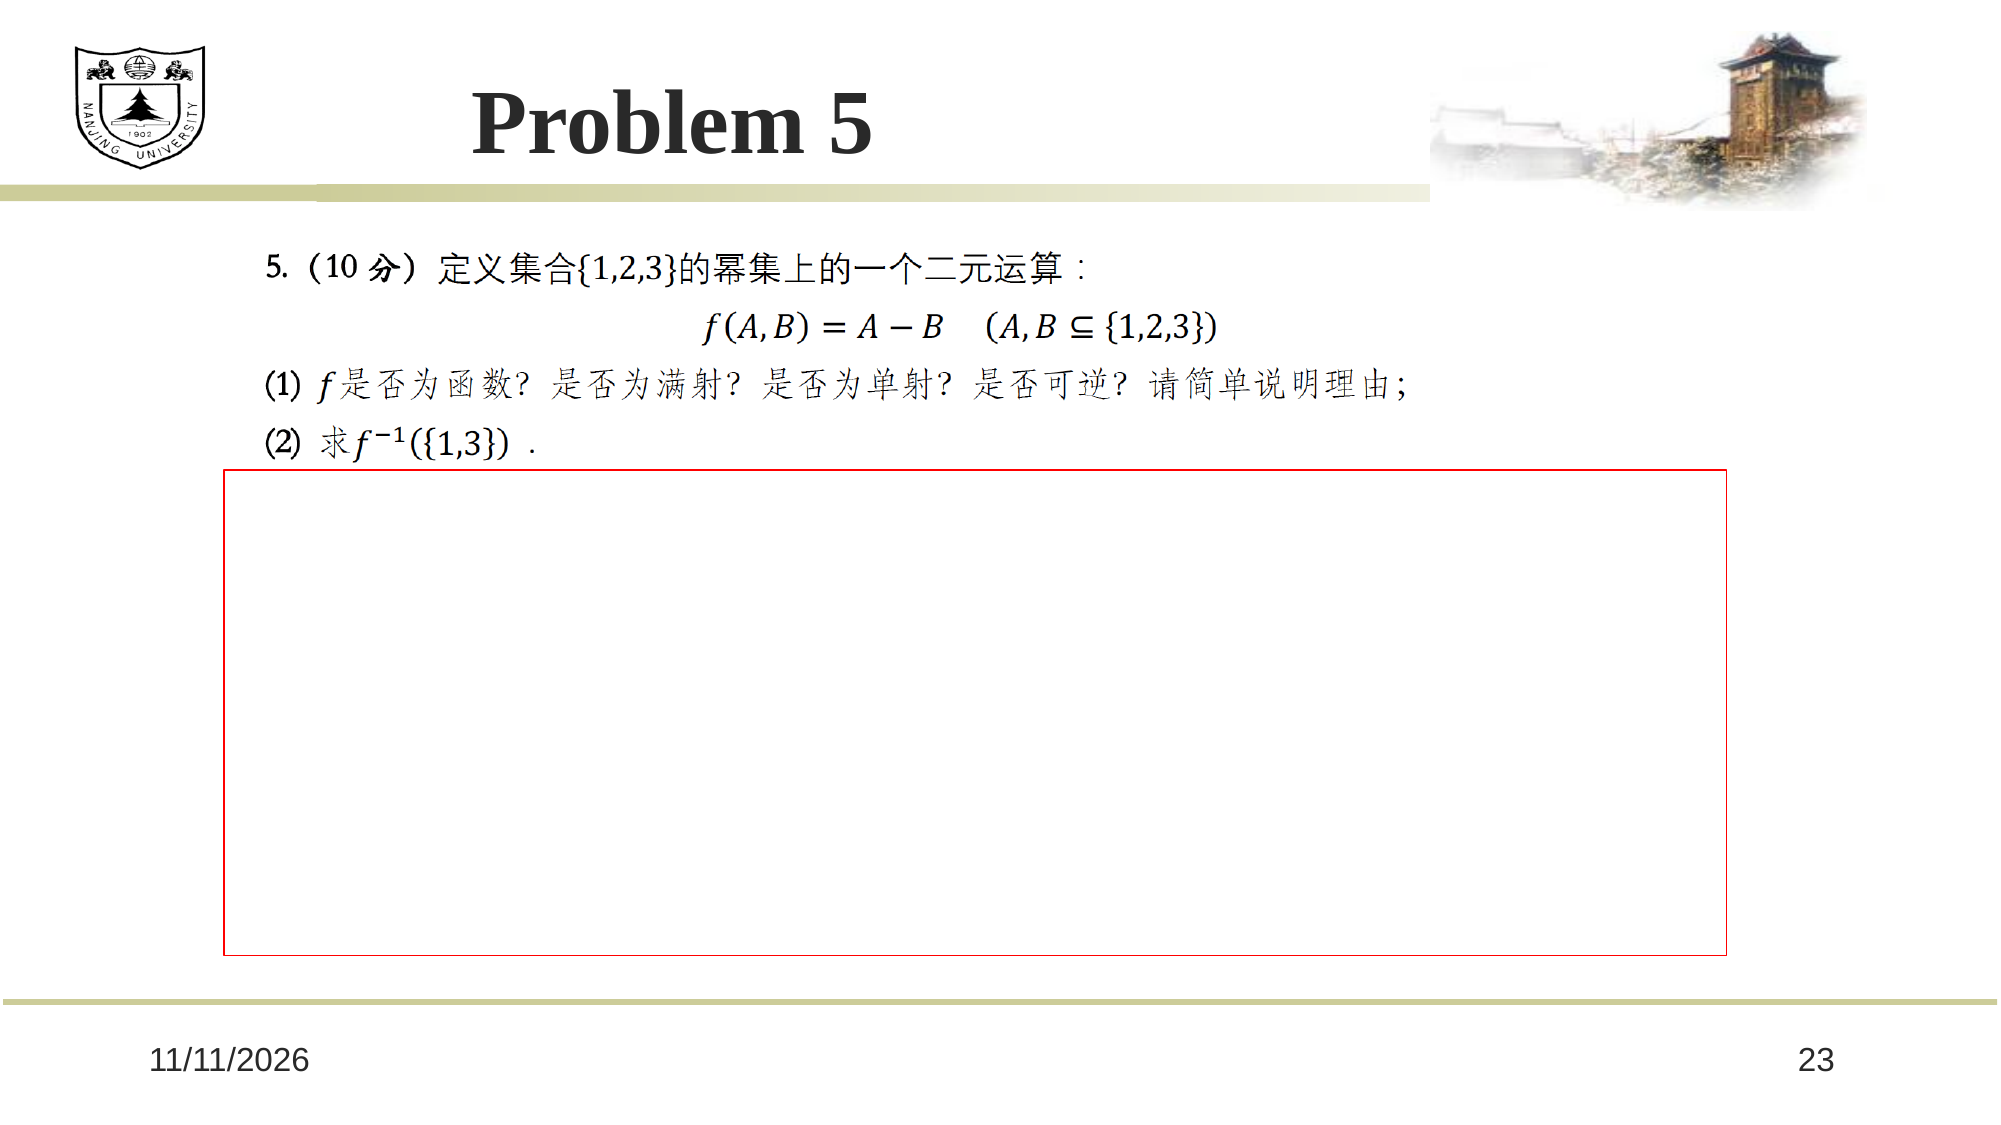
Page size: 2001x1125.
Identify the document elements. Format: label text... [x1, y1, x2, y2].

slide_number 23 [1645, 1030, 1850, 1106]
picture [1430, 31, 1867, 211]
picture [3, 999, 1998, 1005]
picture [249, 231, 1727, 941]
text_box [224, 470, 1727, 956]
text_box Problem 5 [456, 54, 1095, 180]
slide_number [133, 1030, 417, 1106]
picture [67, 42, 213, 173]
